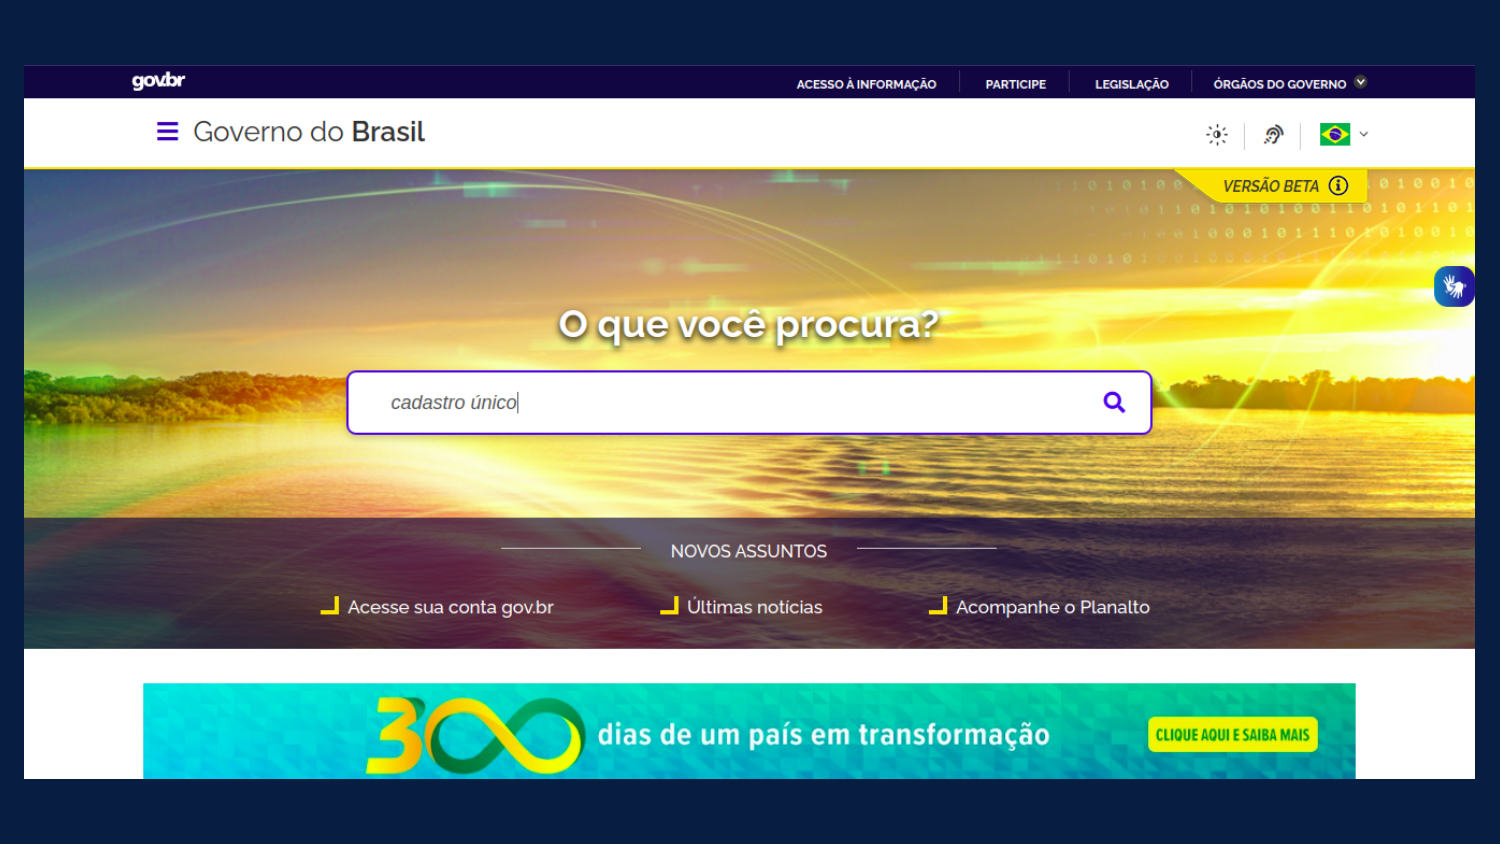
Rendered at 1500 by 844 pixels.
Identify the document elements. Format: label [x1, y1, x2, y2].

picture [24, 64, 1476, 779]
